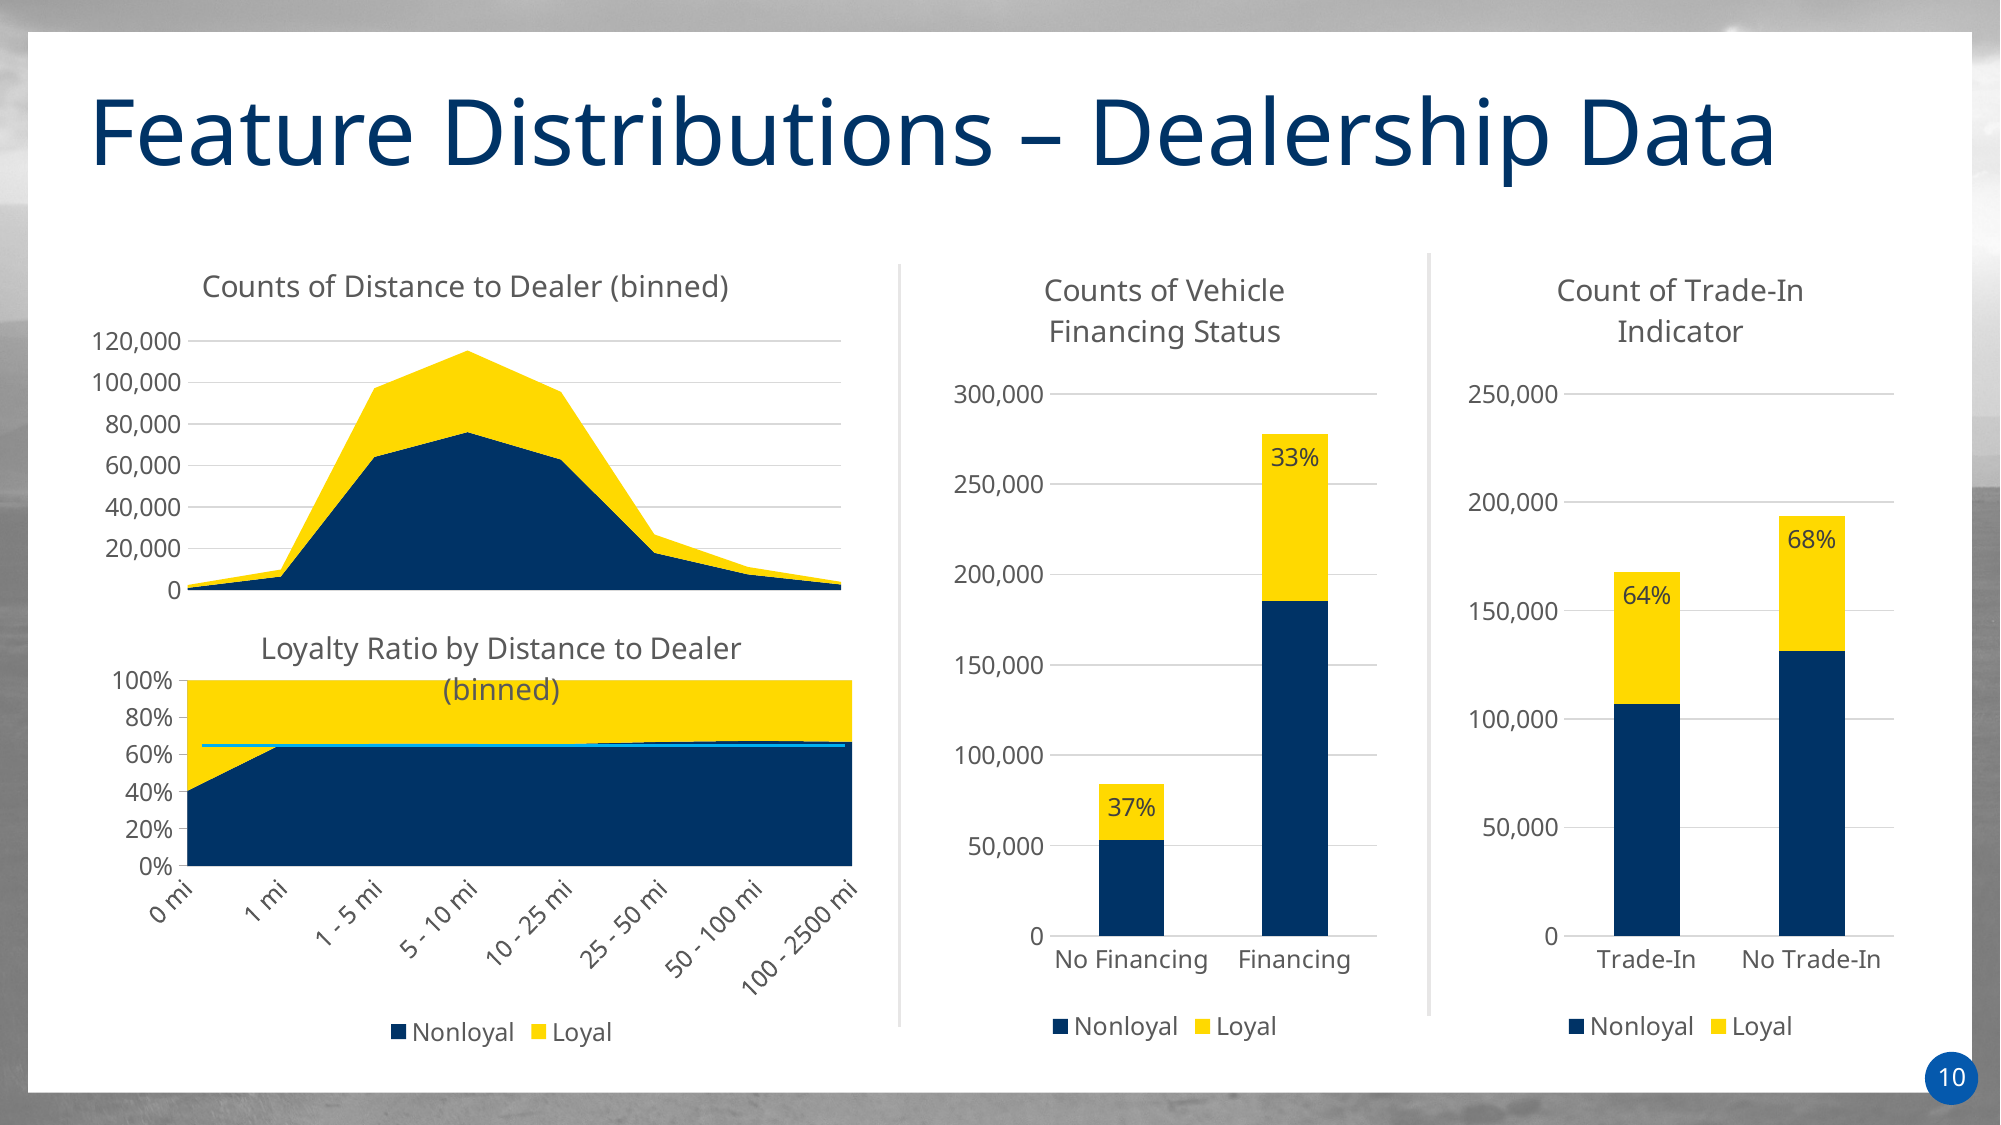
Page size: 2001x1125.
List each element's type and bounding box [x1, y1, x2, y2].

picture [0, 0, 2000, 1125]
chart [944, 236, 1386, 1050]
chart [1458, 236, 1904, 1050]
chart [75, 242, 882, 1055]
